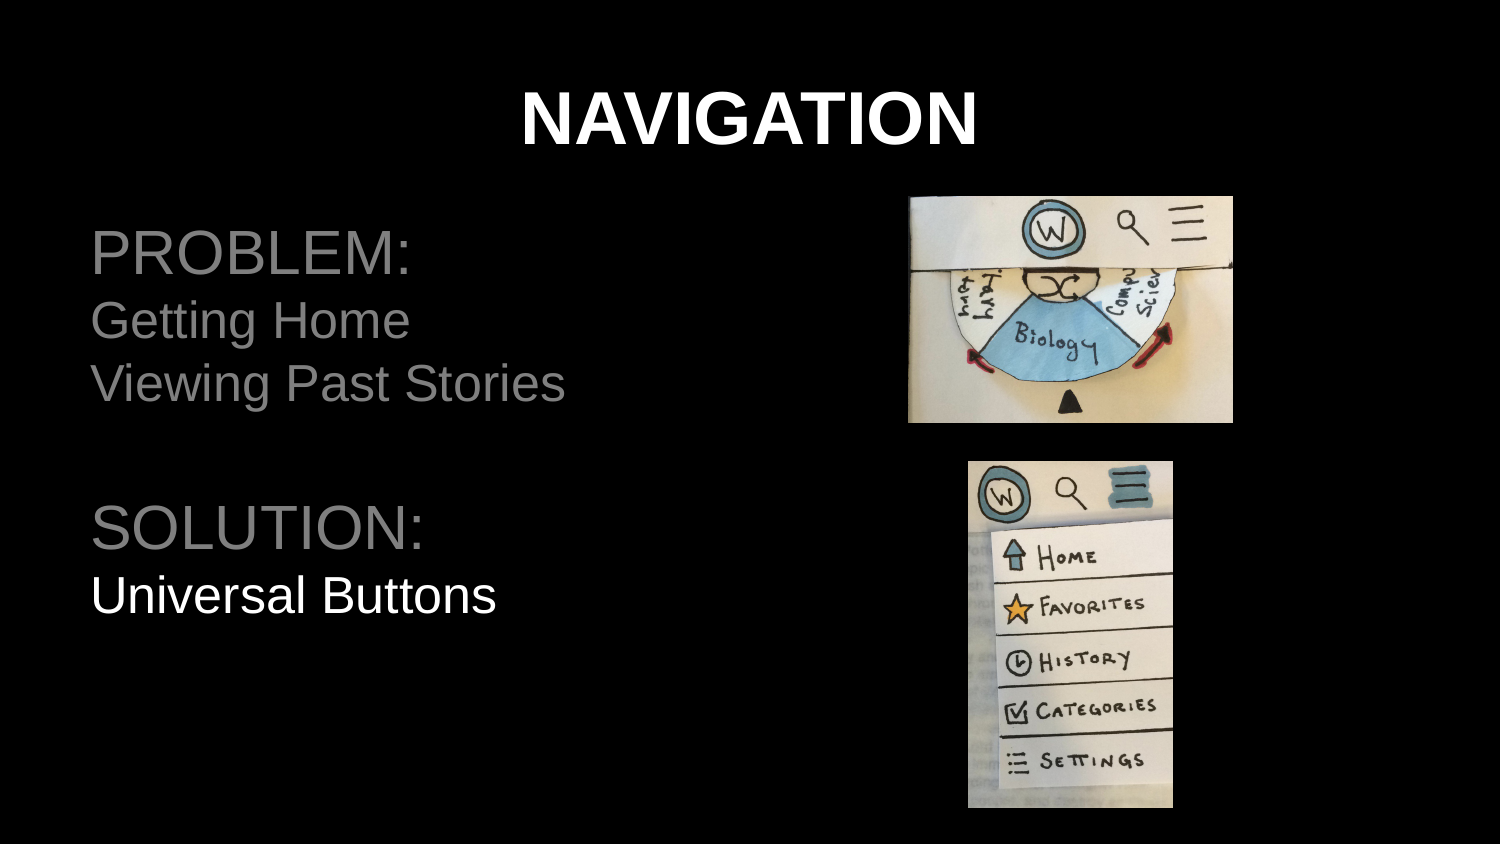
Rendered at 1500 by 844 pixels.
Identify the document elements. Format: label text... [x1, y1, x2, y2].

list PROBLEM: Getting Home Viewing Past Stories SOLUTION: Universal Buttons [75, 196, 1425, 808]
picture [907, 196, 1233, 423]
picture [968, 461, 1173, 809]
title NAVIGATION [75, 33, 1425, 175]
